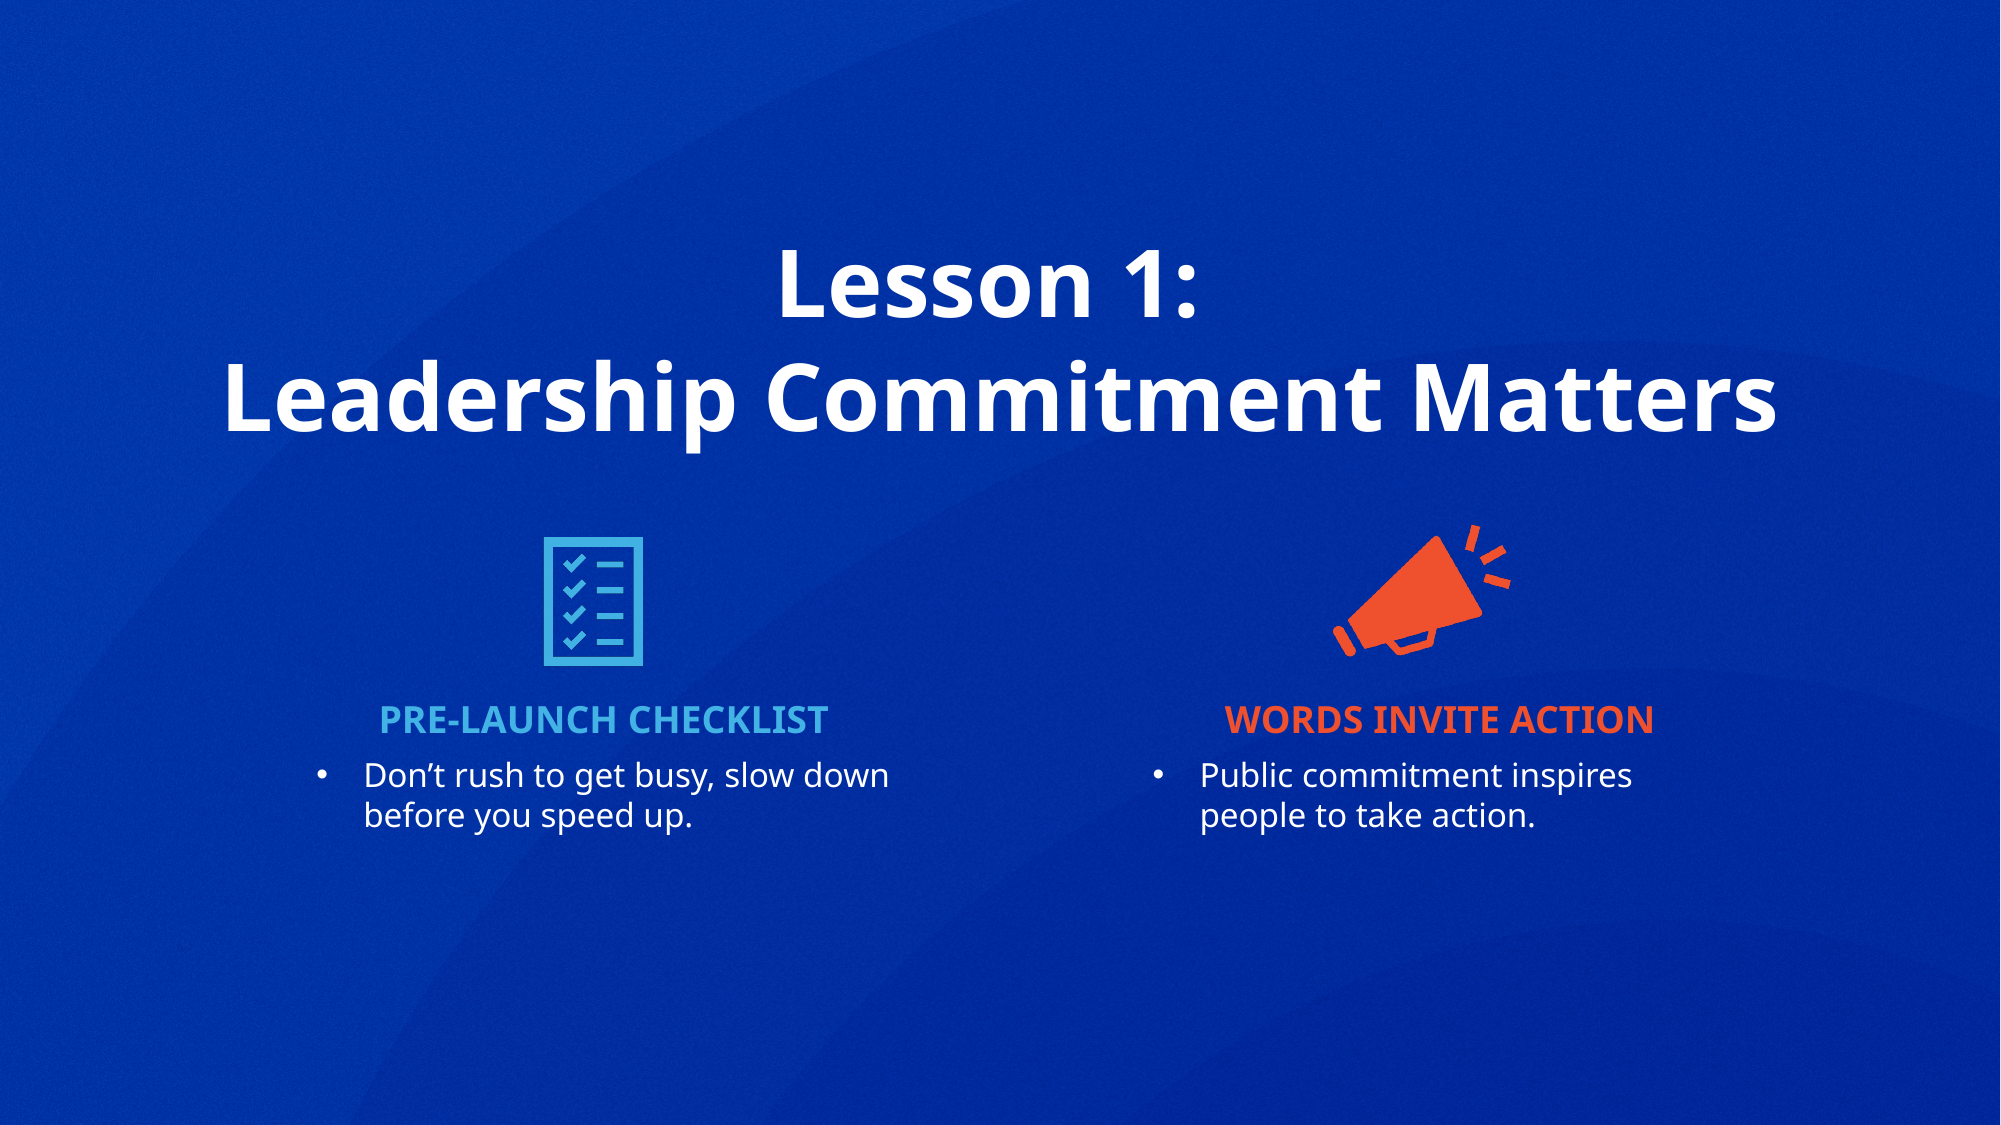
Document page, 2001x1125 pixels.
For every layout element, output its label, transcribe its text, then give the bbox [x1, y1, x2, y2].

text_box PRE-LAUNCH CHECKLIST Don’t rush to get busy, slow down before you speed up. [316, 696, 892, 941]
picture [0, 0, 2001, 1125]
title Lesson 1: Leadership Commitment Matters [137, 142, 1863, 459]
text_box WORDS INVITE ACTION Public commitment inspires people to take action. [1152, 696, 1728, 977]
